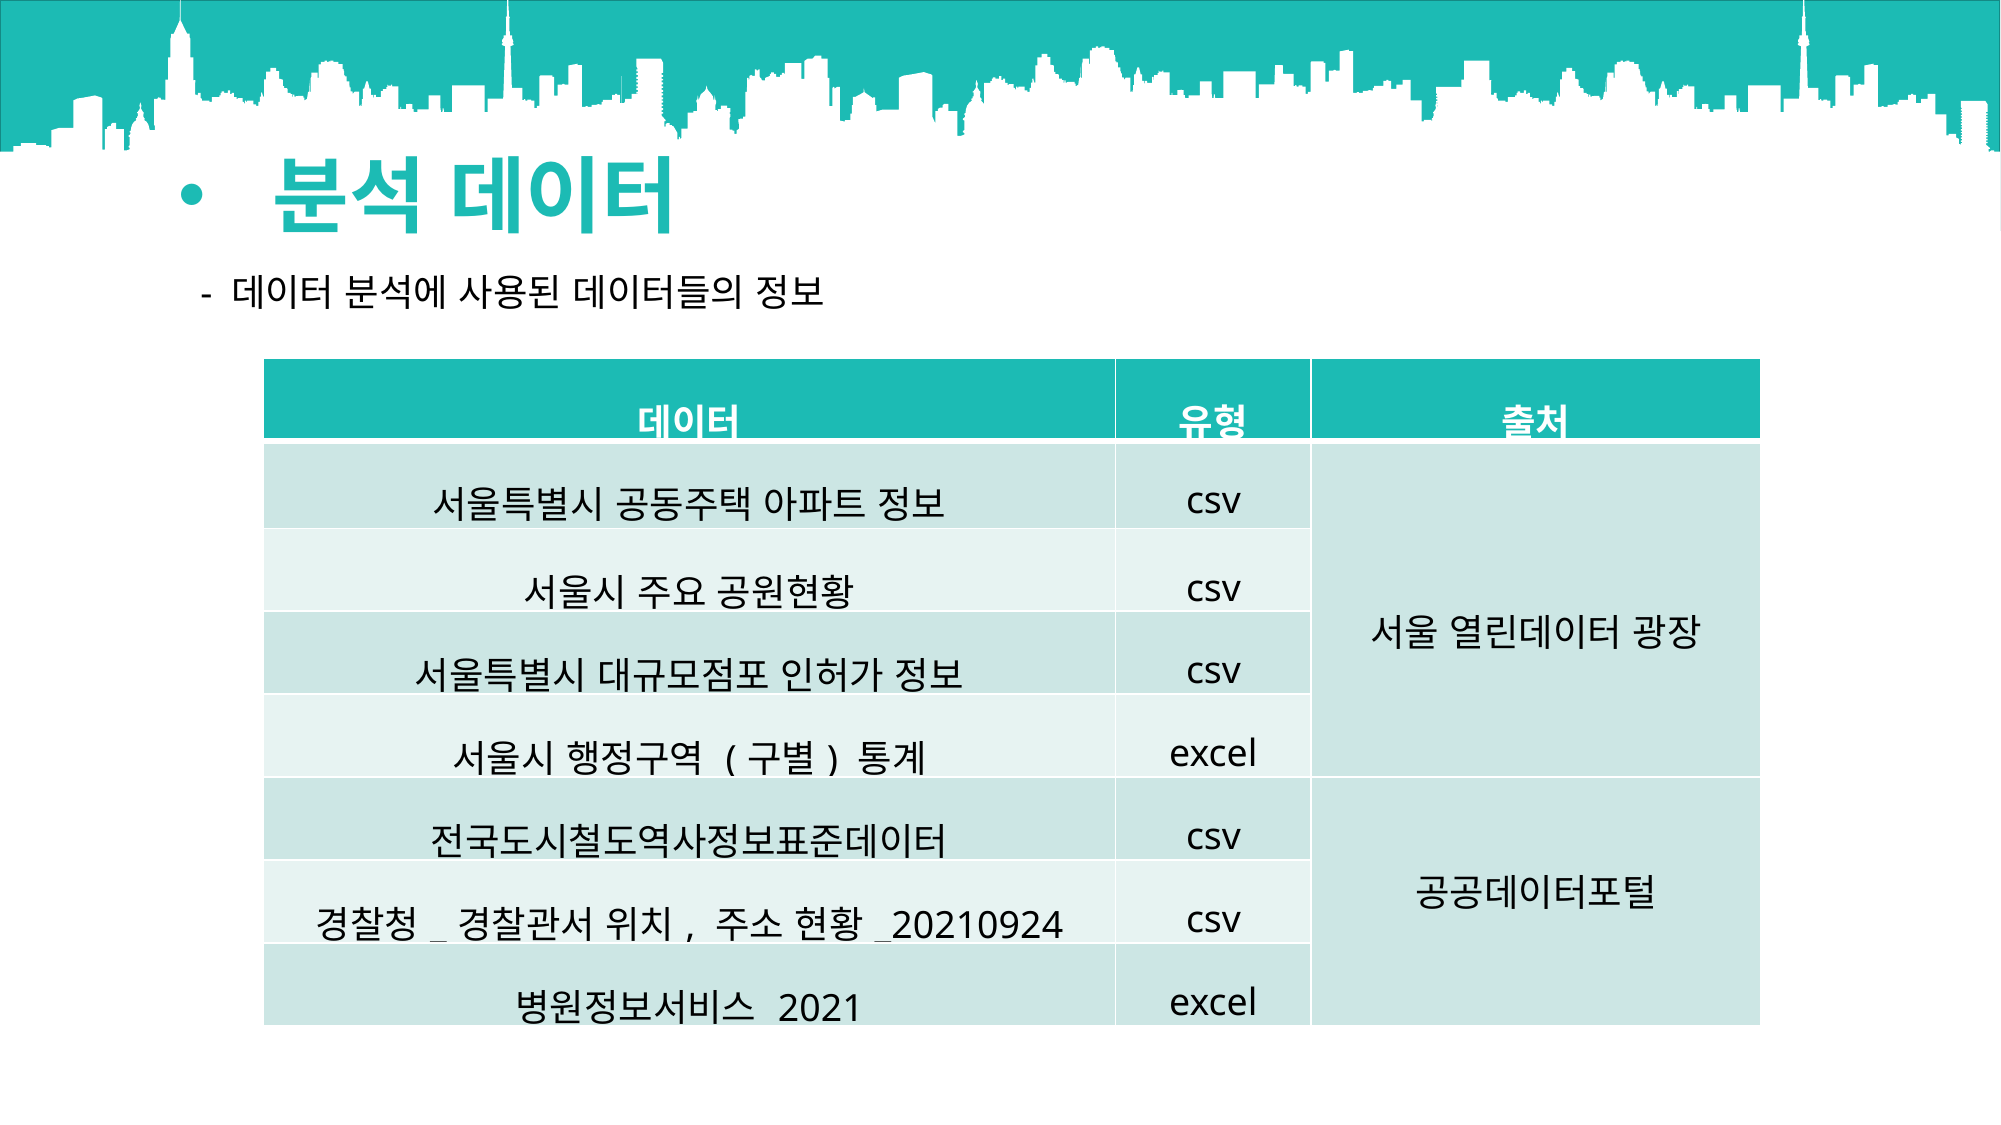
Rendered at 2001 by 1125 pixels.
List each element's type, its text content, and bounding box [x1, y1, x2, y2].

table_cell excel [1116, 944, 1310, 1025]
table_cell 서울시 행정구역 (구별) 통계 [264, 695, 1115, 776]
table_cell csv [1116, 529, 1310, 610]
table_cell 공공데이터포털 [1312, 778, 1760, 1025]
table_header 출처 [1312, 359, 1760, 438]
table_cell 서울특별시 대규모점포 인허가 정보 [264, 612, 1115, 693]
text_box • 분석 데이터 [133, 135, 1154, 251]
table_cell csv [1116, 444, 1310, 528]
table_cell 서울시 주요 공원현황 [264, 529, 1115, 610]
table_cell 병원정보서비스 2021 [264, 944, 1115, 1025]
table_cell csv [1116, 778, 1310, 859]
table_cell 경찰청_경찰관서 위치, 주소 현황_20210924 [264, 861, 1115, 942]
table_cell 서울특별시 공동주택 아파트 정보 [264, 444, 1115, 528]
table_header 유형 [1116, 359, 1310, 438]
table_cell 서울 열린데이터 광장 [1312, 444, 1760, 776]
table_header 데이터 [264, 359, 1115, 438]
table_cell excel [1116, 695, 1310, 776]
table_cell 전국도시철도역사정보표준데이터 [264, 778, 1115, 859]
table_cell csv [1116, 861, 1310, 942]
text_box - 데이터 분석에 사용된 데이터들의 정보 [185, 261, 1380, 322]
table_cell csv [1116, 612, 1310, 693]
